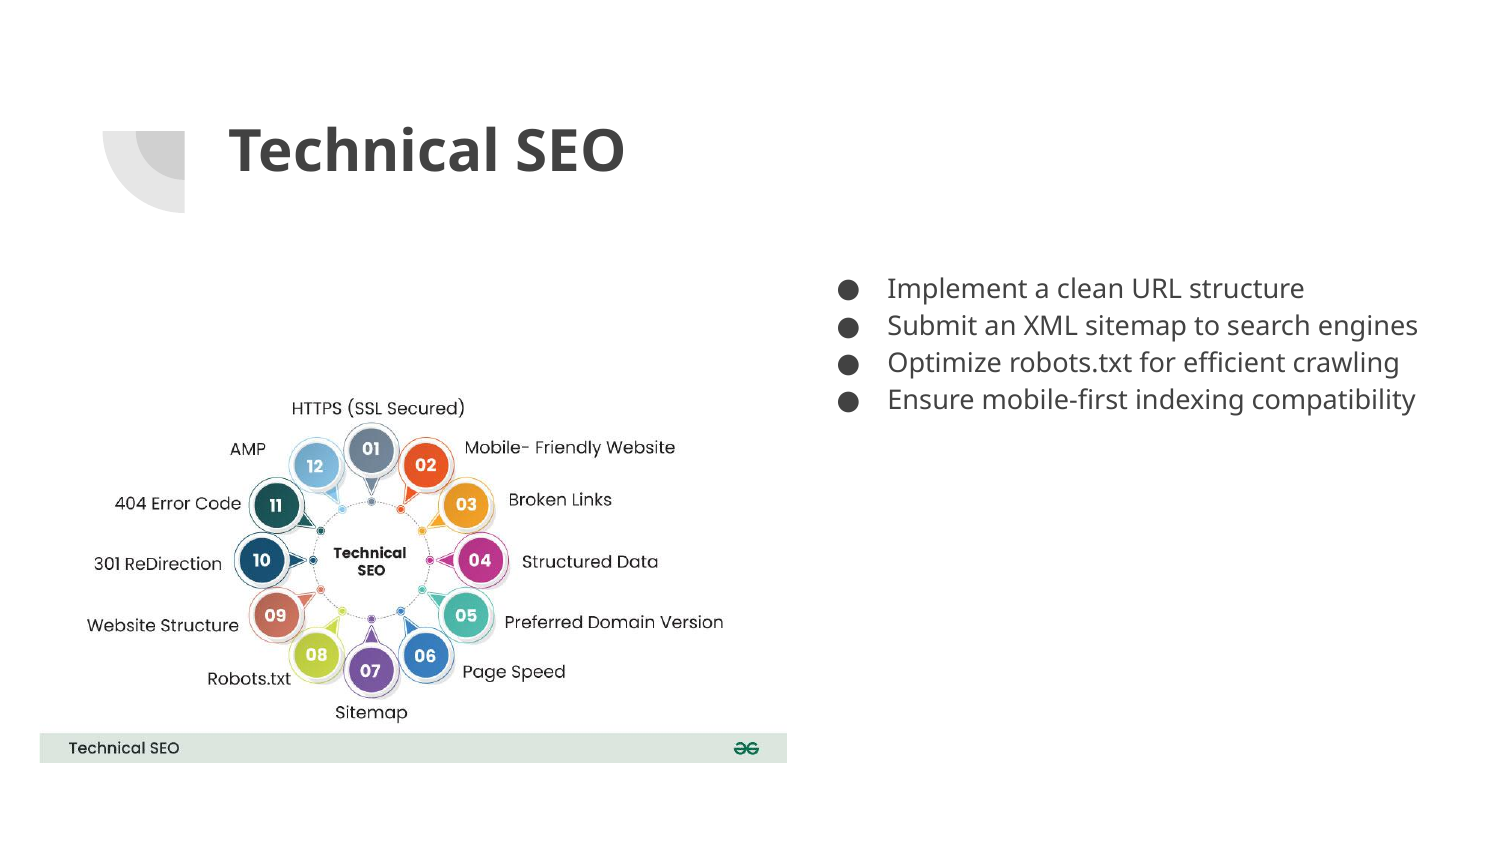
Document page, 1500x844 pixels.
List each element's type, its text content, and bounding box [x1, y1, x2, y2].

title Technical SEO [213, 98, 1368, 263]
list Implement a clean URL structure Submit an XML sitemap to search engines Optimize robots.txt for efficient crawling Ensure mobile-first indexing compatibility [797, 251, 1461, 455]
picture [38, 388, 787, 764]
